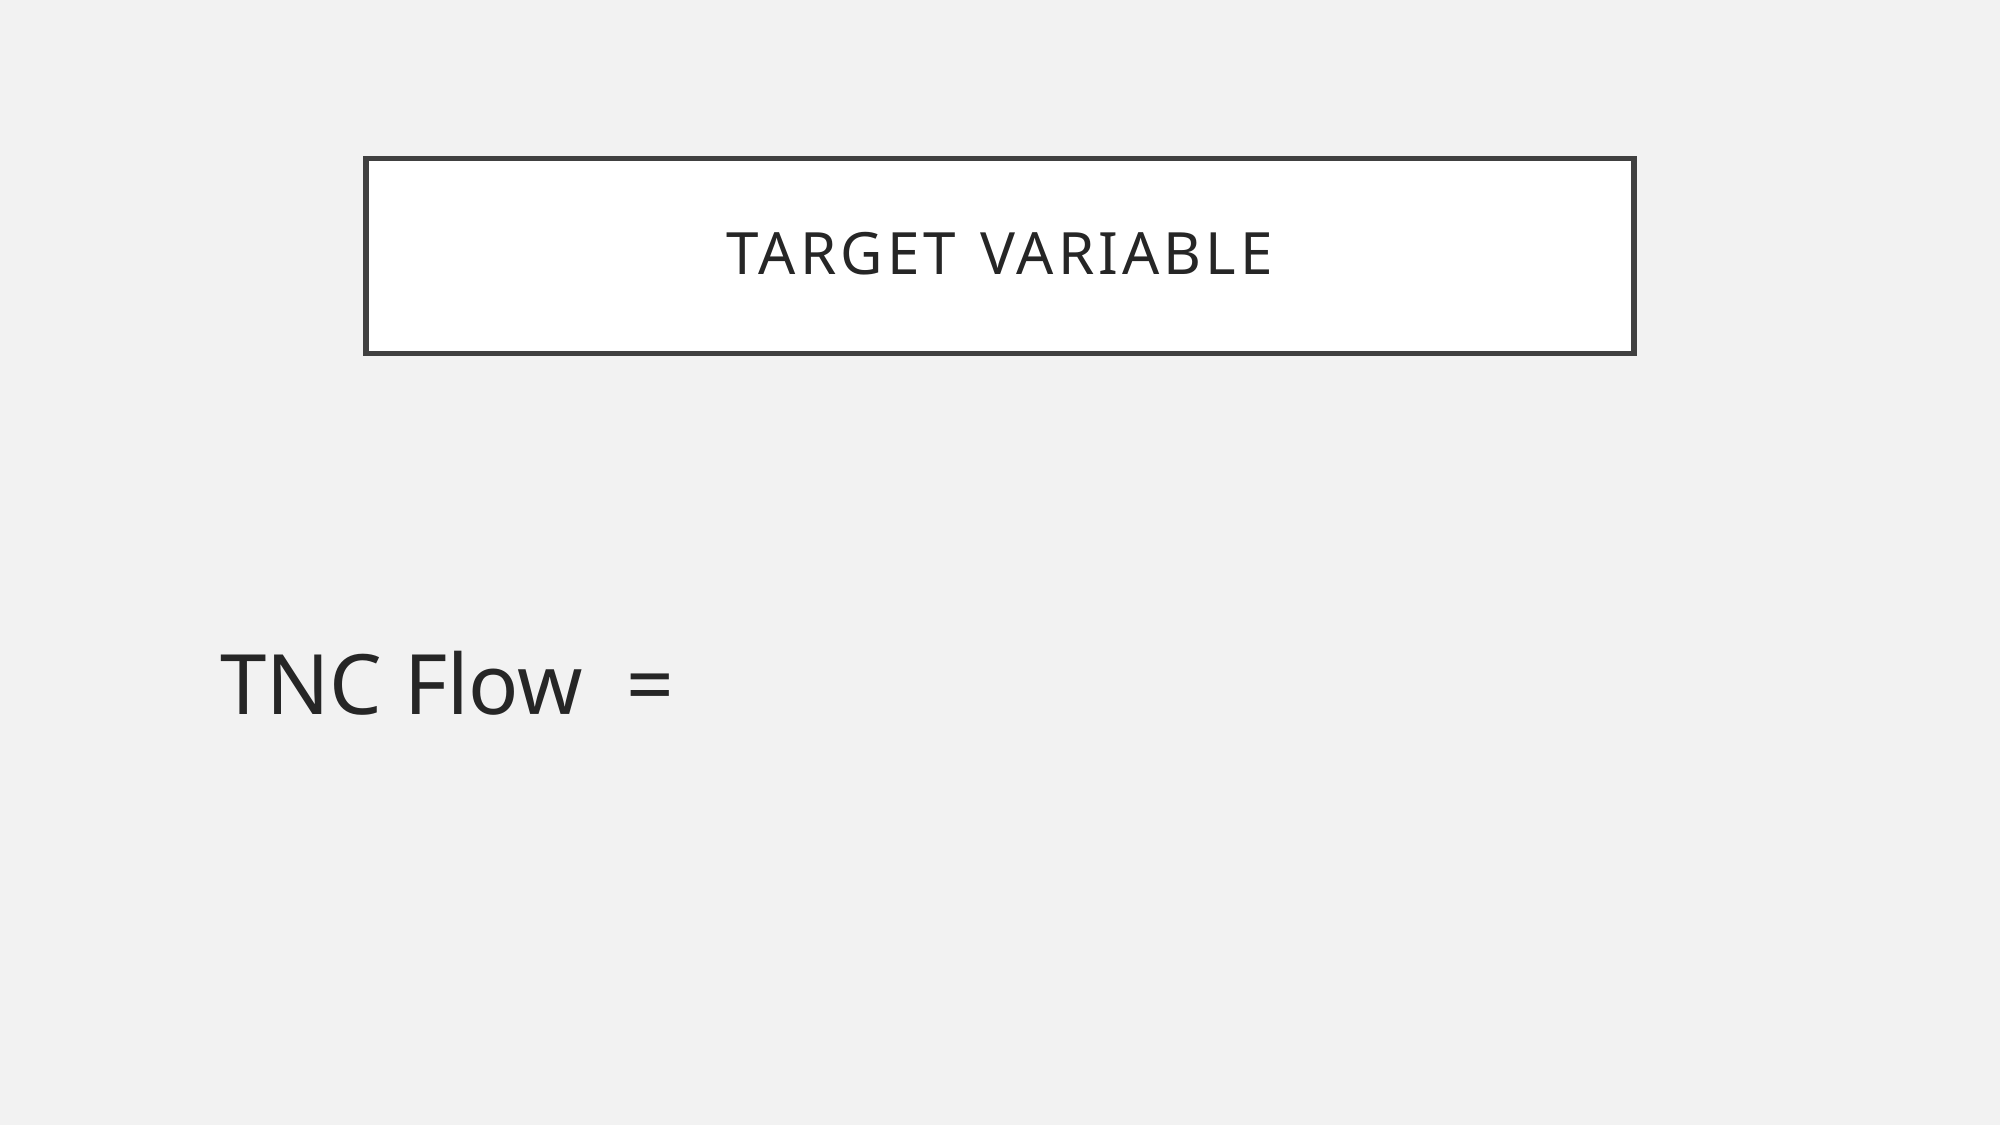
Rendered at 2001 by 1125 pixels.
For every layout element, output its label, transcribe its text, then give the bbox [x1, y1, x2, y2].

title TARGET variable [363, 156, 1637, 356]
